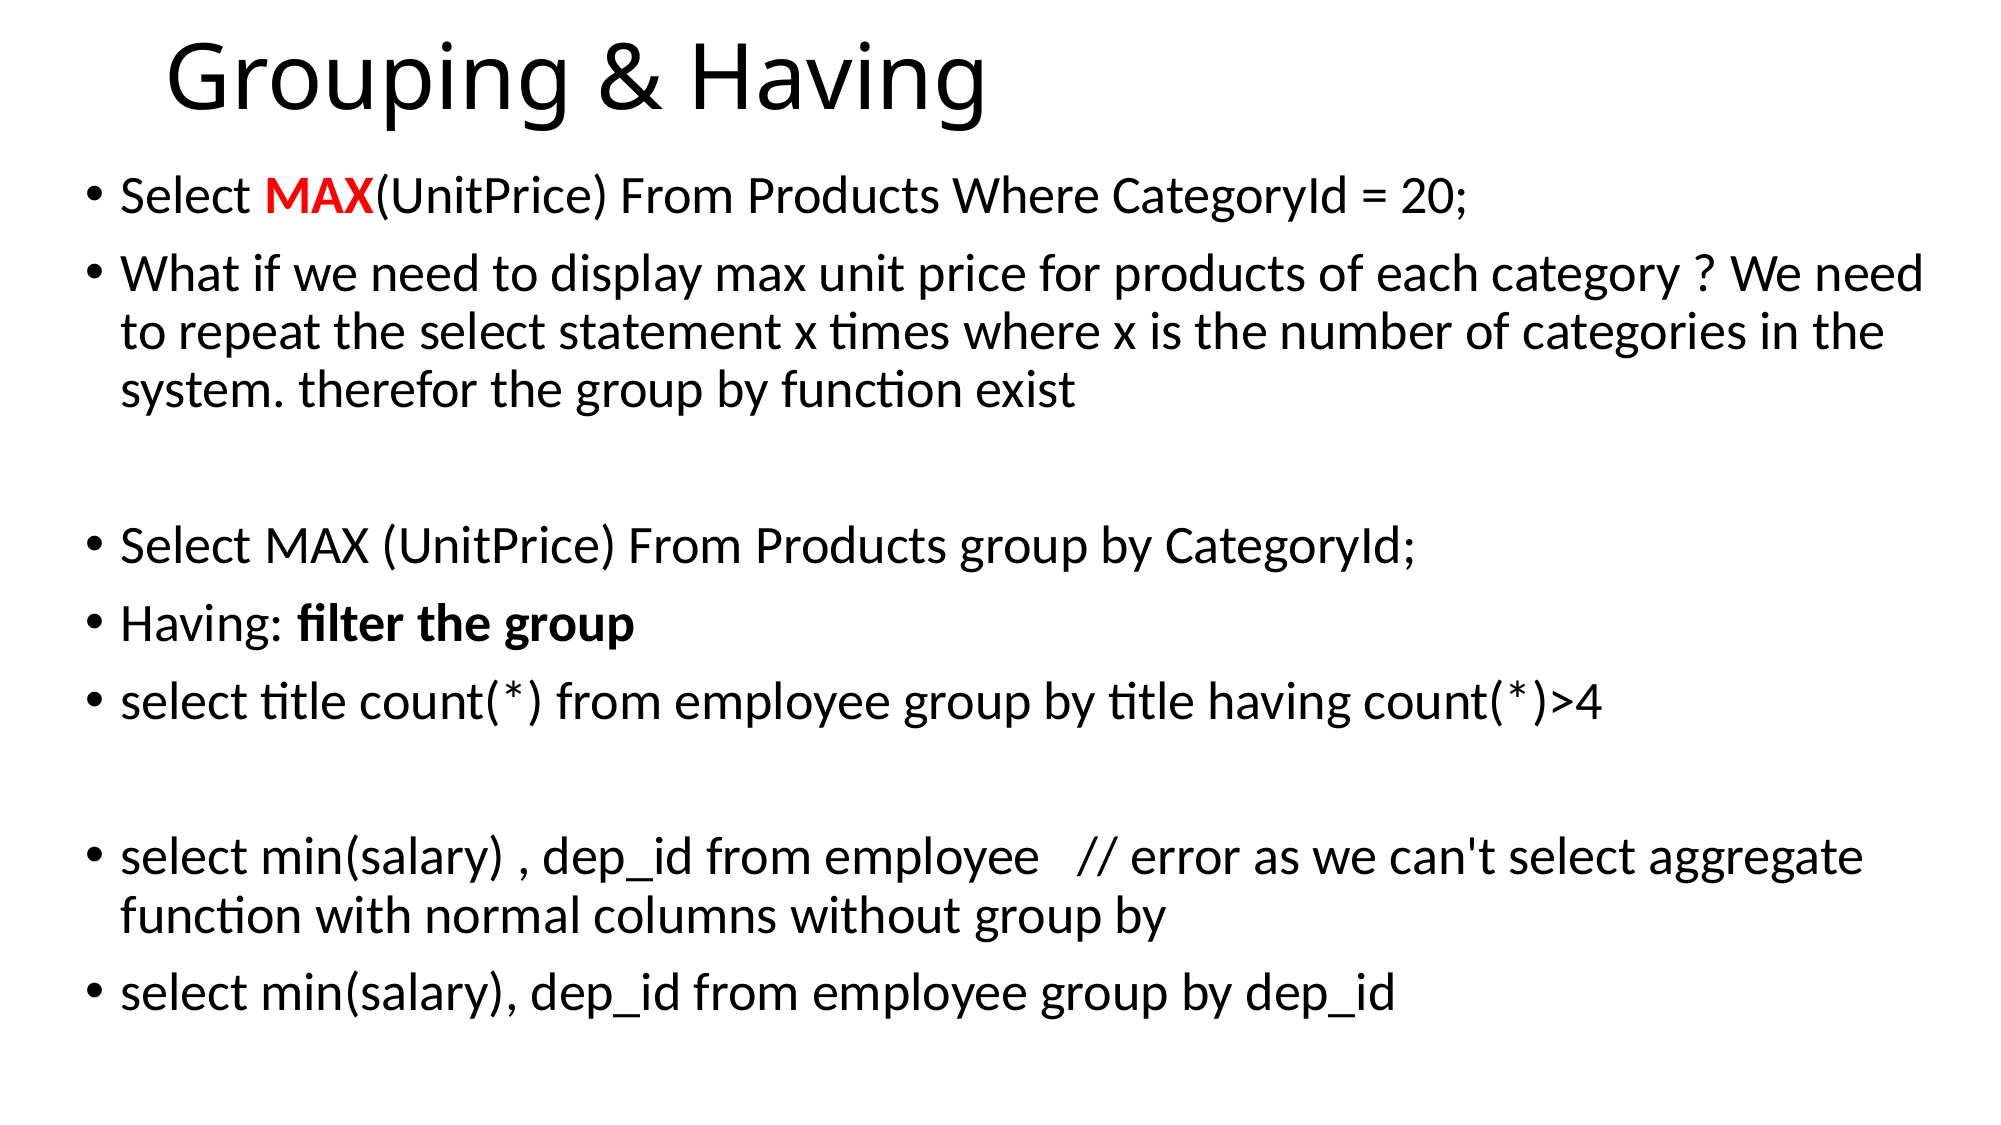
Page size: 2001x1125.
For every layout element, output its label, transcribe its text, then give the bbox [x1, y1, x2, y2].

title Grouping & Having [149, 0, 1849, 159]
list Select MAX(UnitPrice) From Products Where CategoryId = 20; What if we need to display max unit price for products of each category ? We need to repeat the select statement x times where x is the number of categories in the system. therefor the group by function exist Select MAX (UnitPrice) From Products group by CategoryId; Having: filter the group select title count(*) from employee group by title having count(*)>4 select min(salary) , dep_id from employee // error as we can't select aggregate function with normal columns without group by select min(salary), dep_id from employee group by dep_id [70, 159, 1972, 1032]
